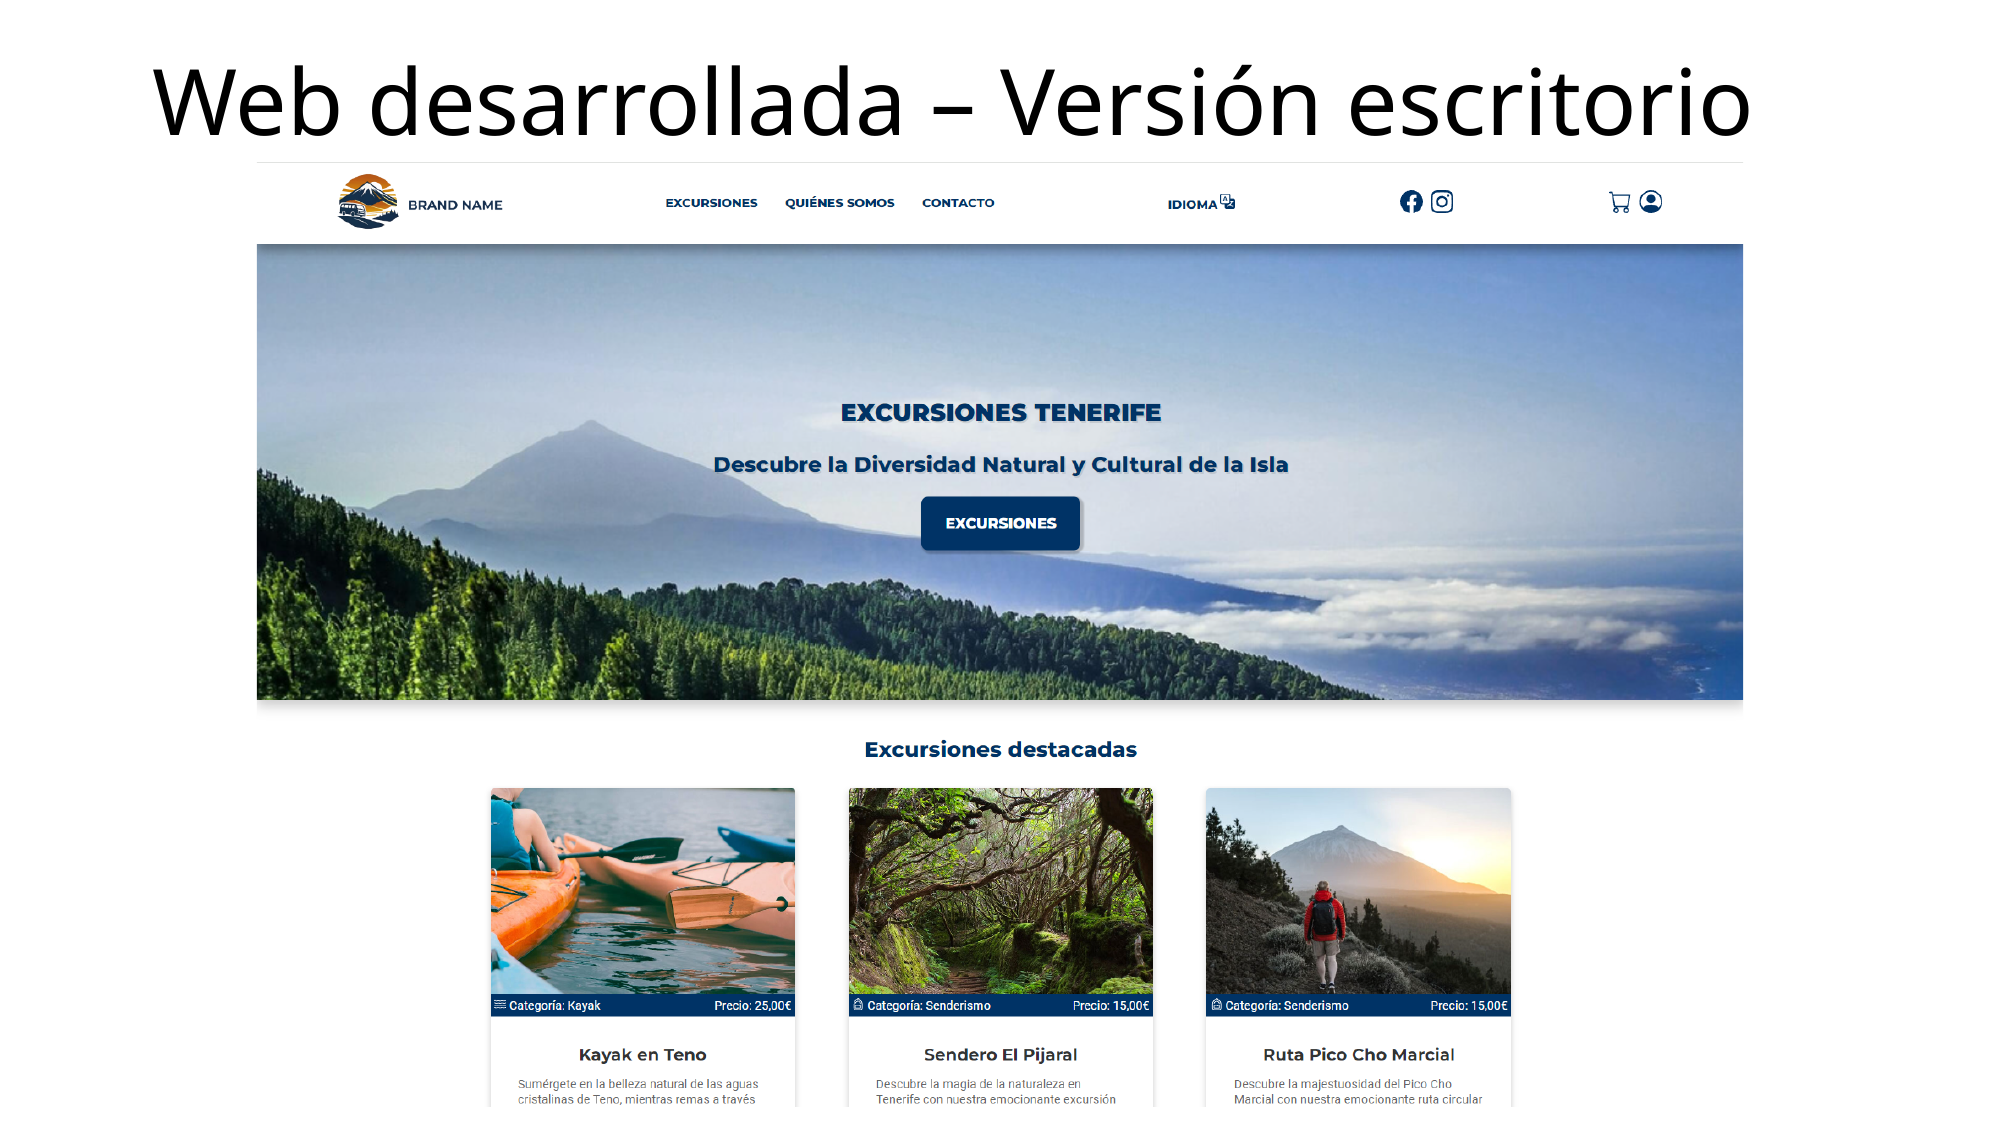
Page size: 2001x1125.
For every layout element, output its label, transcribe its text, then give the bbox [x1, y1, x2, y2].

picture [256, 161, 1744, 1107]
title Web desarrollada – Versión escritorio [137, 0, 1863, 215]
